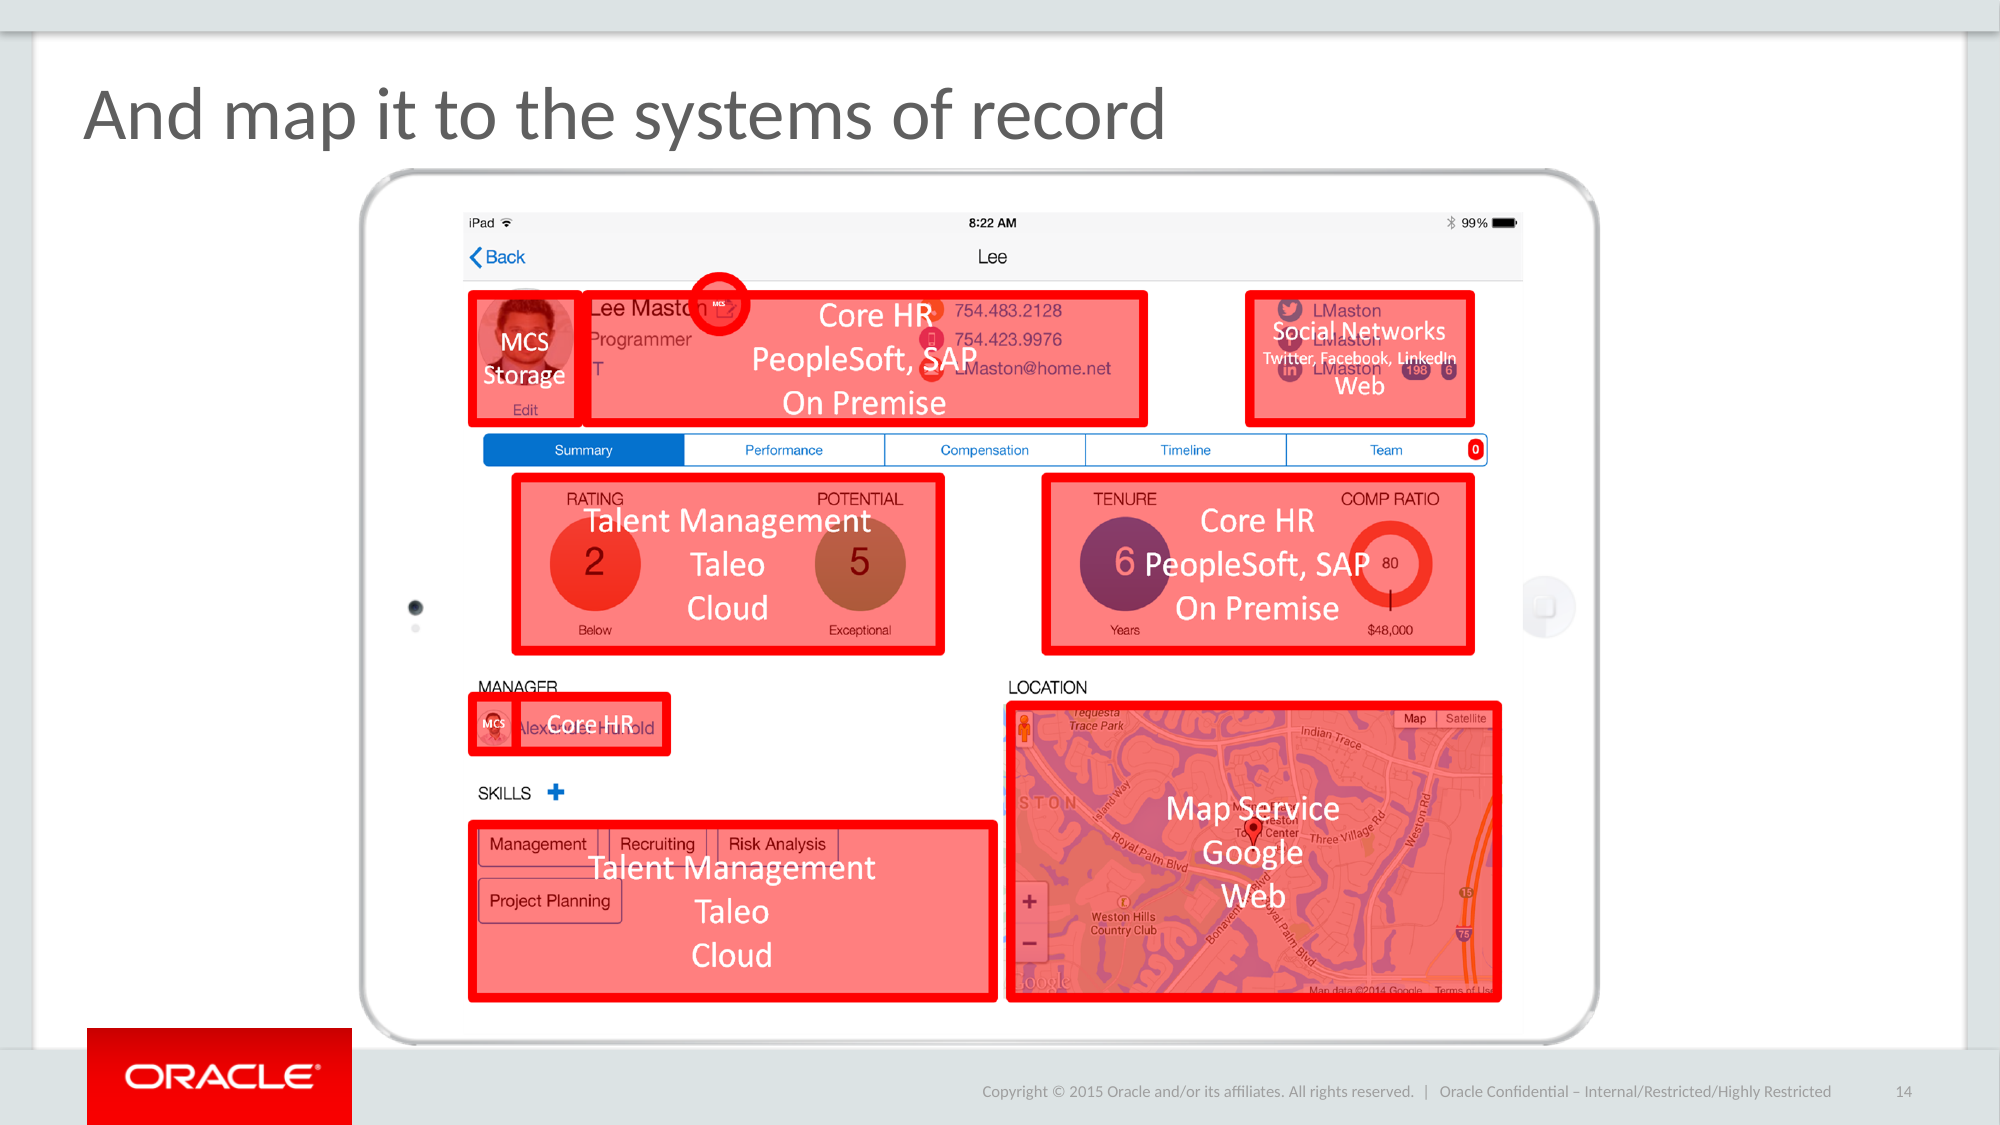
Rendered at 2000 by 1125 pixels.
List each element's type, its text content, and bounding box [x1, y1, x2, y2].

picture [87, 155, 1616, 1125]
title And map it to the systems of record [83, 46, 1909, 154]
footer Oracle Confidential – Internal/Restricted/Highly Restricted [1439, 1075, 1849, 1106]
slide_number 14 [1849, 1075, 1913, 1106]
